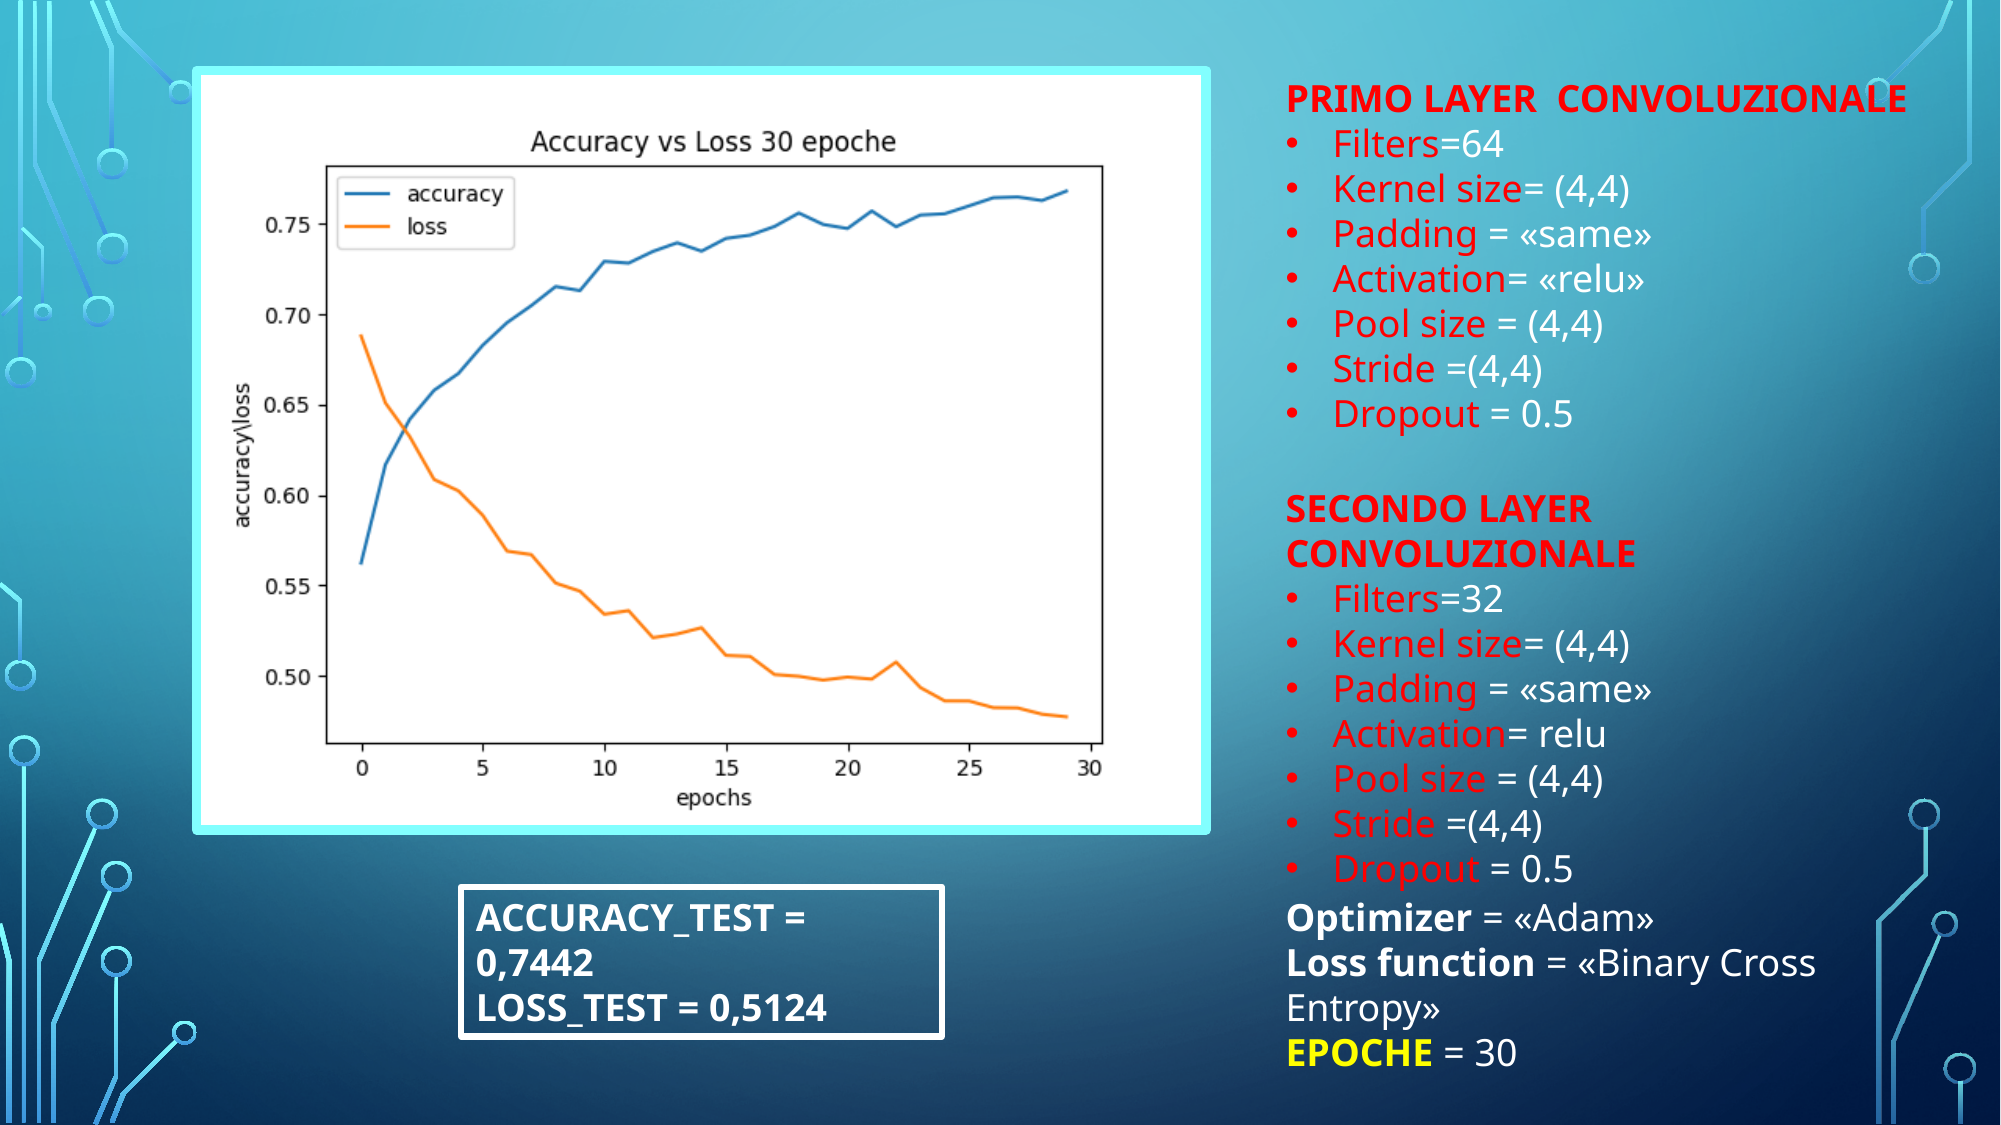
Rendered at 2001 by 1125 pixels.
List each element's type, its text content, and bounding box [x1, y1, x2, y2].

picture [201, 75, 1202, 826]
text_box Optimizer = «Adam» Loss function = «Binary Cross Entropy» EPOCHE = 30 [1270, 886, 1967, 1082]
text_box PRIMO LAYER CONVOLUZIONALE Filters=64 Kernel size= (4,4) Padding = «same» Activation= «relu» Pool size = (4,4) Stride =(4,4) Dropout = 0.5 [1270, 68, 1927, 443]
text_box ACCURACY_TEST = 0,7442 LOSS_TEST = 0,5124 [461, 886, 942, 1037]
text_box SECONDO LAYER CONVOLUZIONALE Filters=32 Kernel size= (4,4) Padding = «same» Activation= relu Pool size = (4,4) Stride =(4,4) Dropout = 0.5 [1270, 477, 1927, 886]
